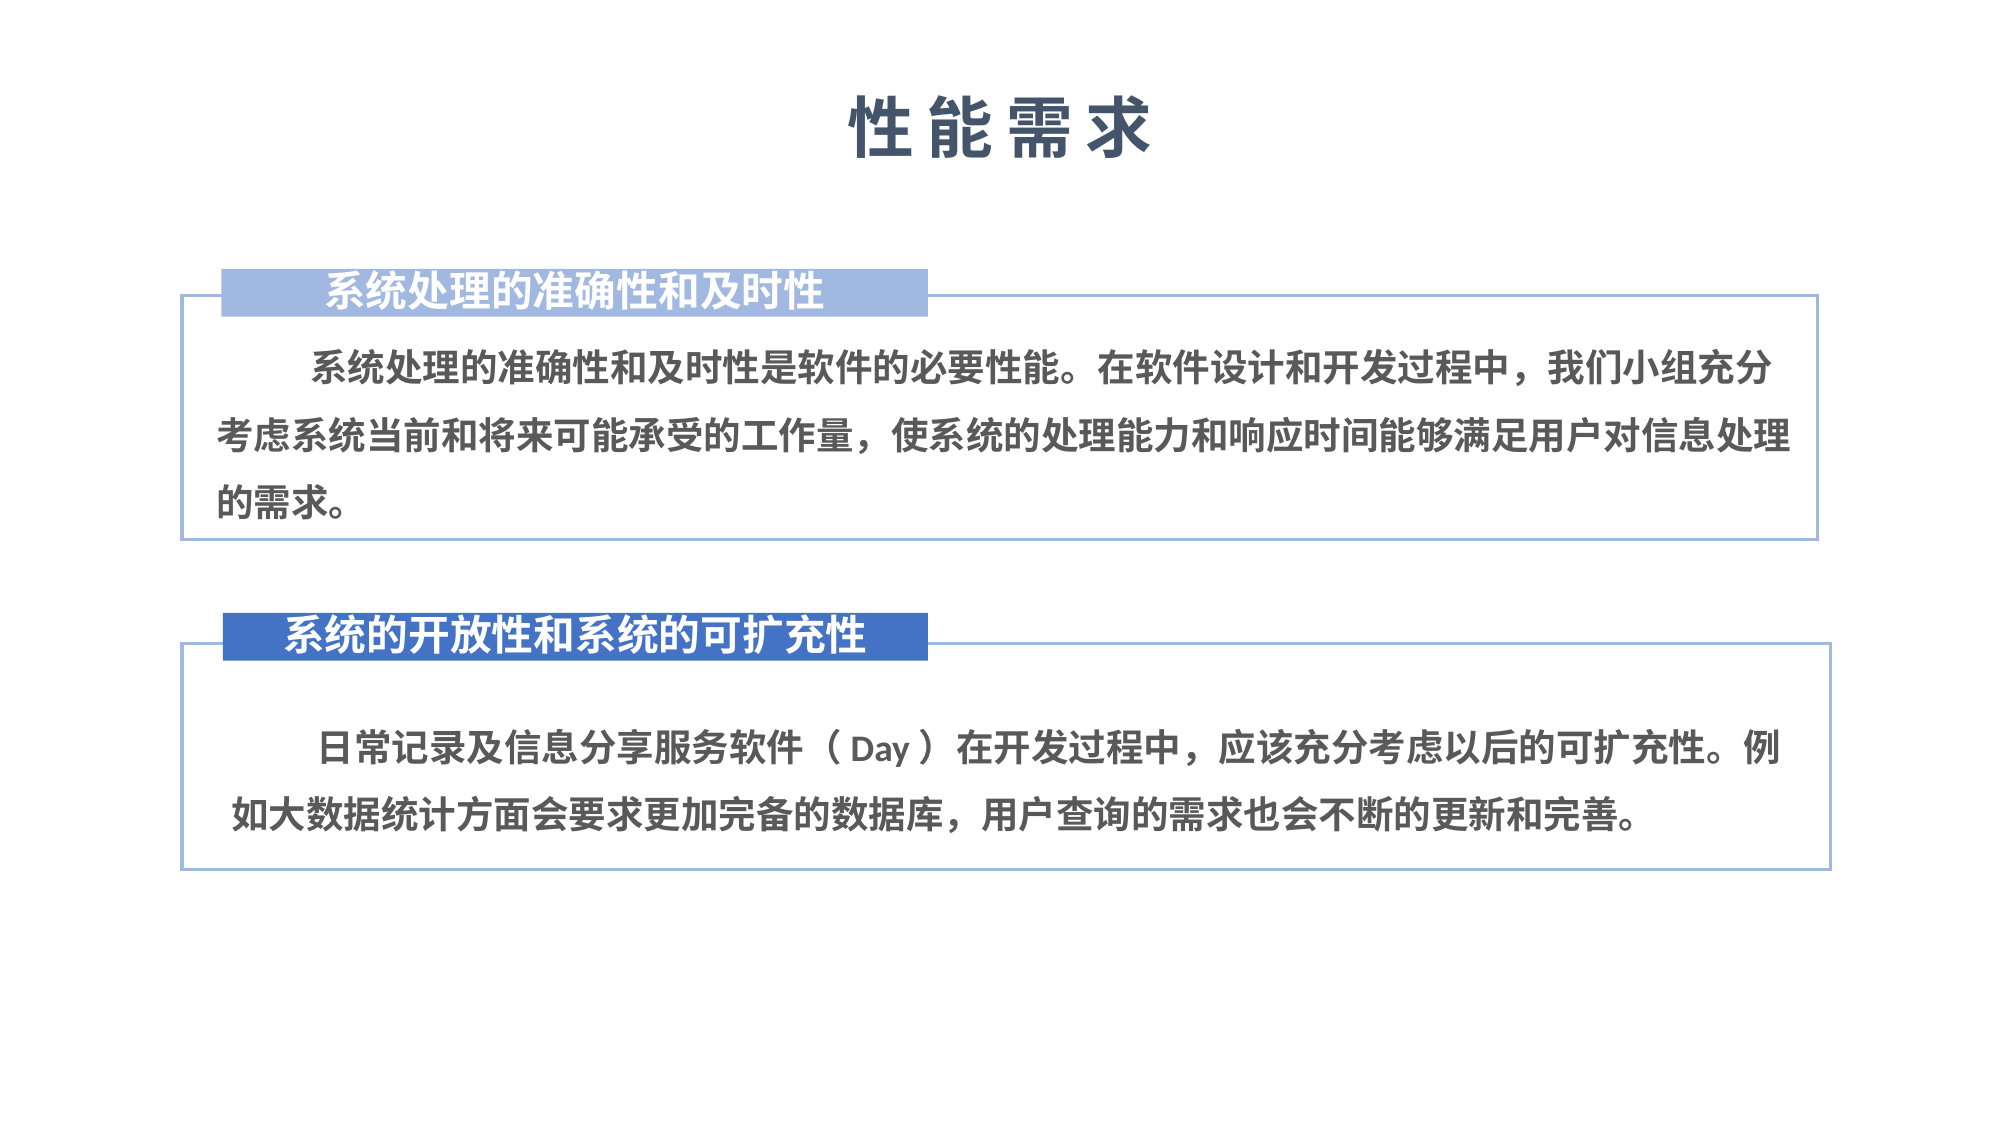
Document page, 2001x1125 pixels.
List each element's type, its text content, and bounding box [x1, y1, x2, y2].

text_box [181, 295, 1818, 540]
text_box 系统处理的准确性和及时性是软件的必要性能。在软件设计和开发过程中，我们小组充分考虑系统当前和将来可能承受的工作量，使系统的处理能力和响应时间能够满足用户对信息处理的需求。 [206, 316, 1806, 530]
text_box 性能需求 [832, 93, 1168, 173]
text_box 系统处理的准确性和及时性 [221, 268, 928, 316]
text_box 日常记录及信息分享服务软件（Day）在开发过程中，应该充分考虑以后的可扩充性。例如大数据统计方面会要求更加完备的数据库，用户查询的需求也会不断的更新和完善。 [221, 696, 1806, 842]
text_box 系统的开放性和系统的可扩充性 [222, 612, 928, 661]
text_box [181, 643, 1831, 870]
